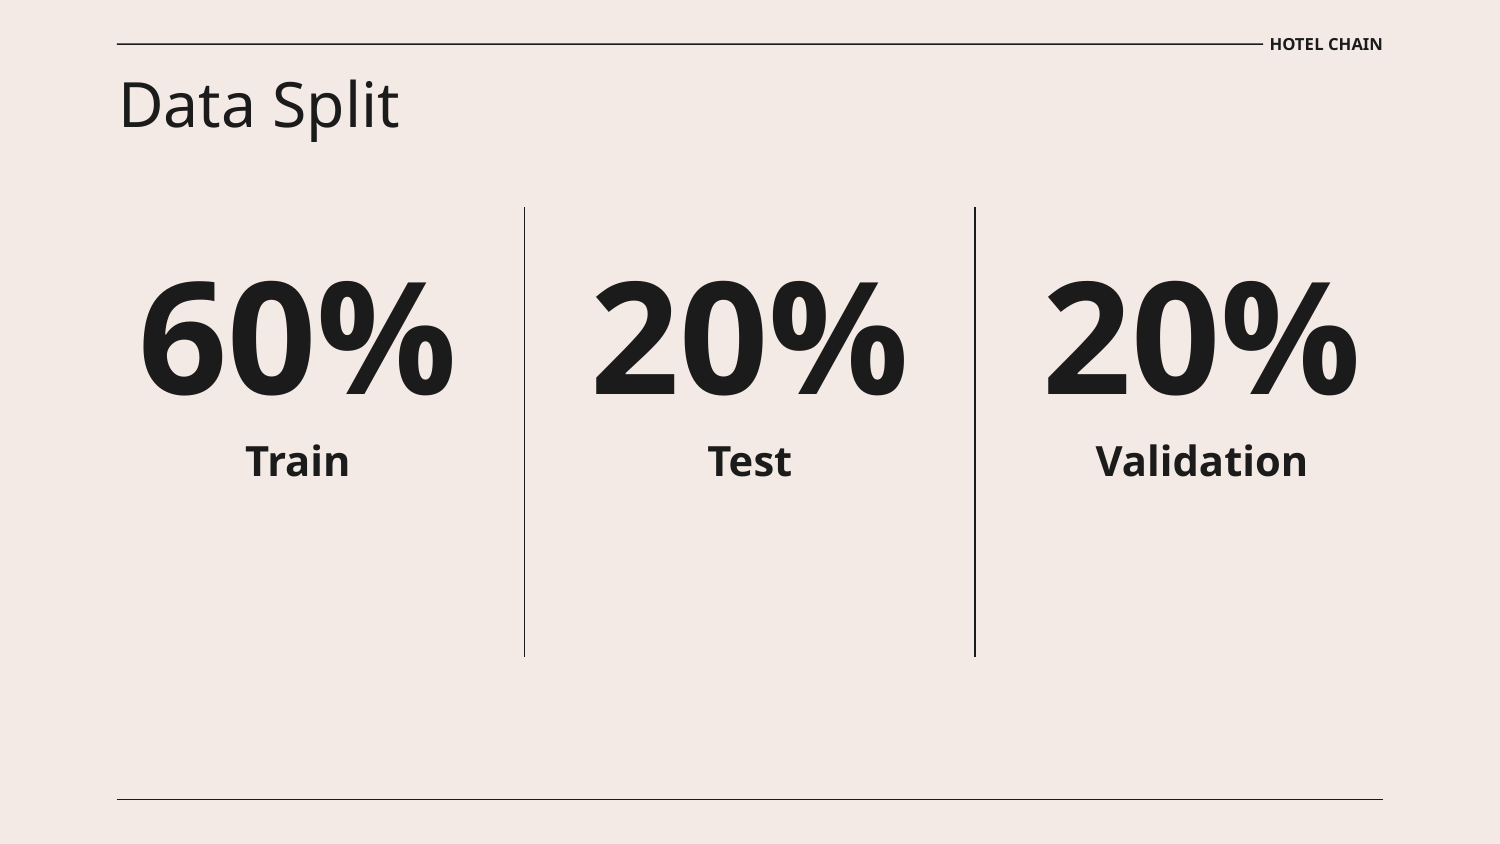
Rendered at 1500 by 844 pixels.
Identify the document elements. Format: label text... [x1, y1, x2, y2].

title 20% [1022, 241, 1382, 421]
title HOTEL CHAIN [1263, 32, 1383, 56]
title 60% [118, 241, 478, 421]
subtitle Validation [1022, 421, 1382, 497]
title Data Split [118, 64, 1382, 140]
subtitle Train [118, 421, 478, 497]
subtitle Test [570, 421, 930, 497]
title 20% [570, 241, 930, 421]
